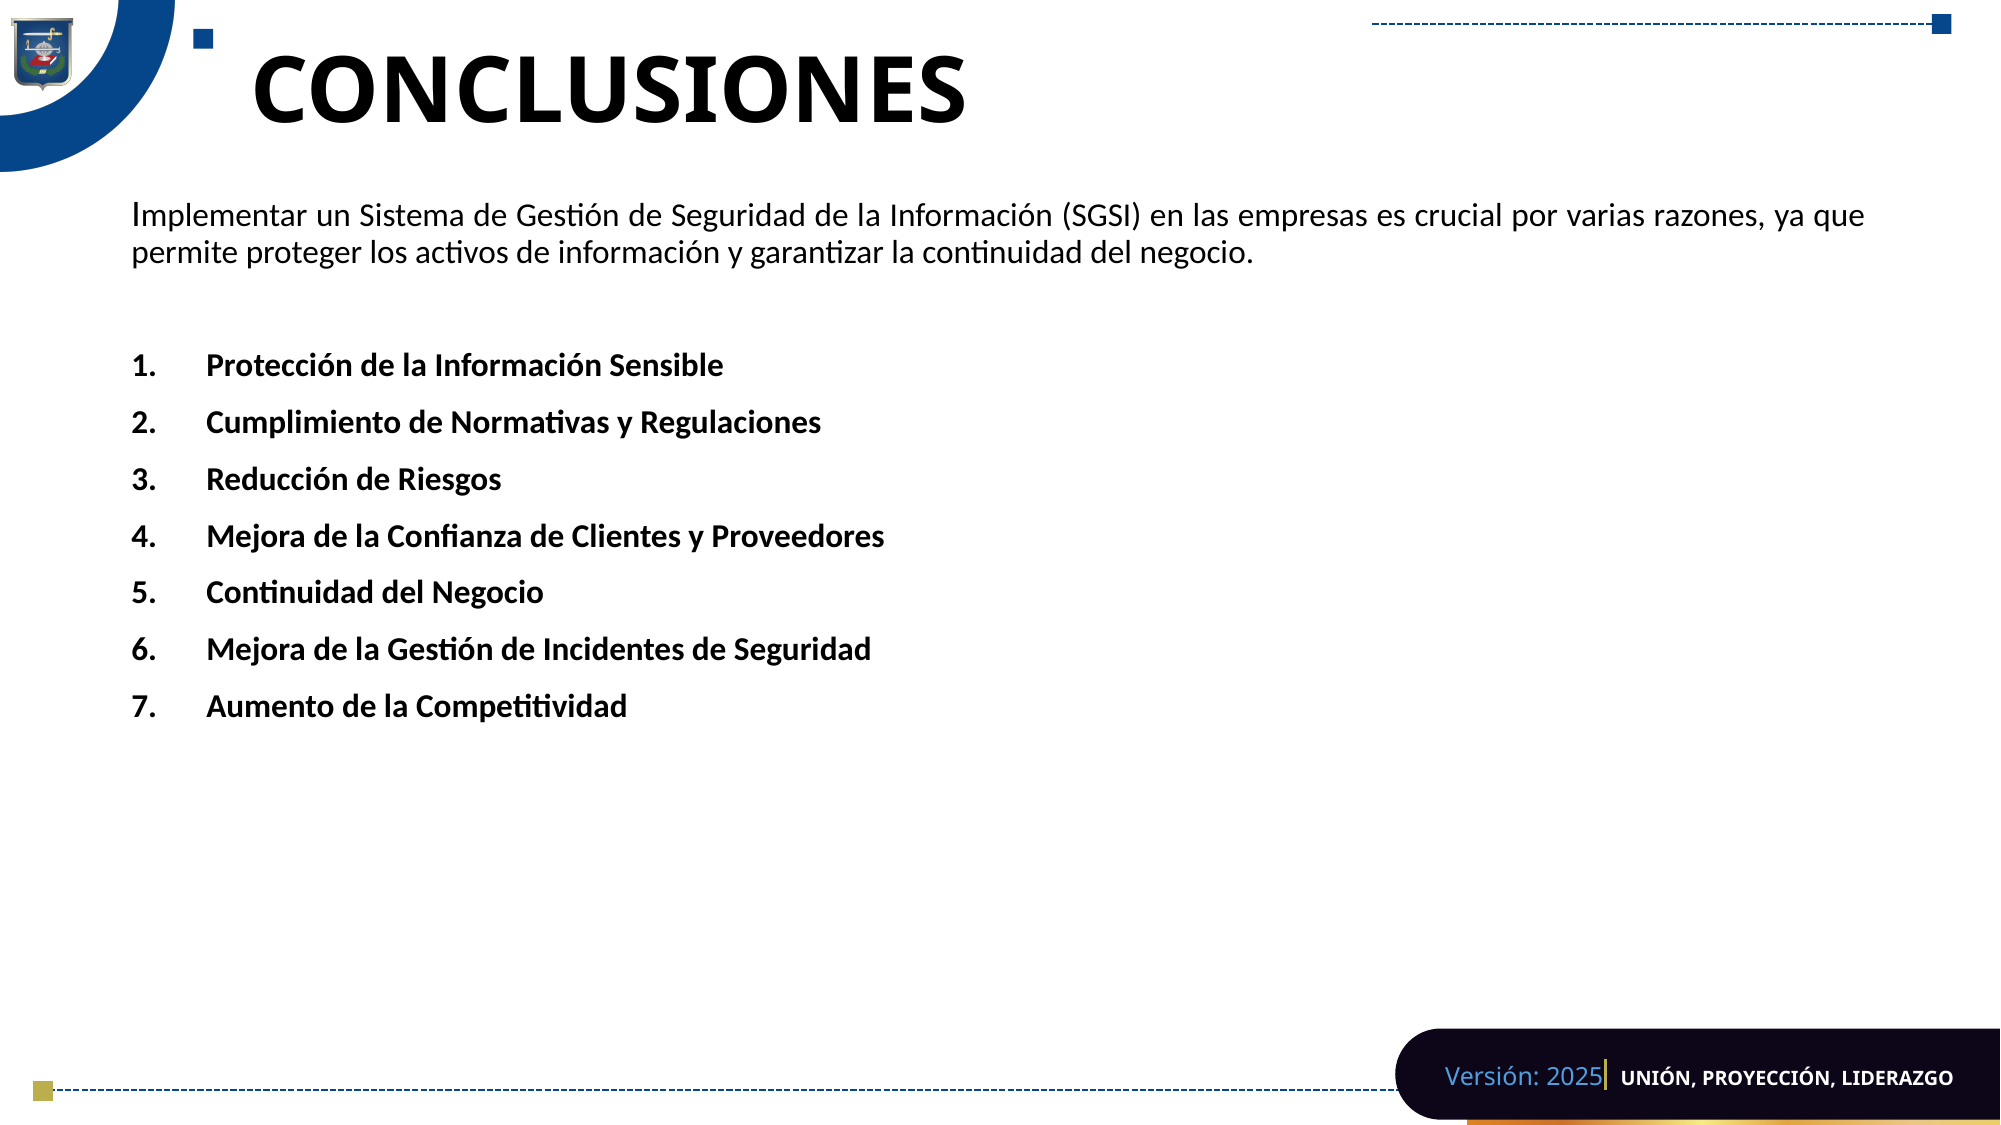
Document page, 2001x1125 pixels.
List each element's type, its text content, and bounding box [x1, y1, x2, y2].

picture [0, 0, 175, 172]
picture [1467, 1120, 2000, 1125]
list Implementar un Sistema de Gestión de Seguridad de la Información (SGSI) en las empresas es crucial por varias razones, ya que permite proteger los activos de información y garantizar la continuidad del negocio. Protección de la Información Sensible Cumplimiento de Normativas y Regulaciones Reducción de Riesgos Mejora de la Confianza de Clientes y Proveedores Continuidad del Negocio Mejora de la Gestión de Incidentes de Seguridad Aumento de la Competitividad [116, 186, 1883, 723]
title CONCLUSIONES [235, 33, 1036, 152]
